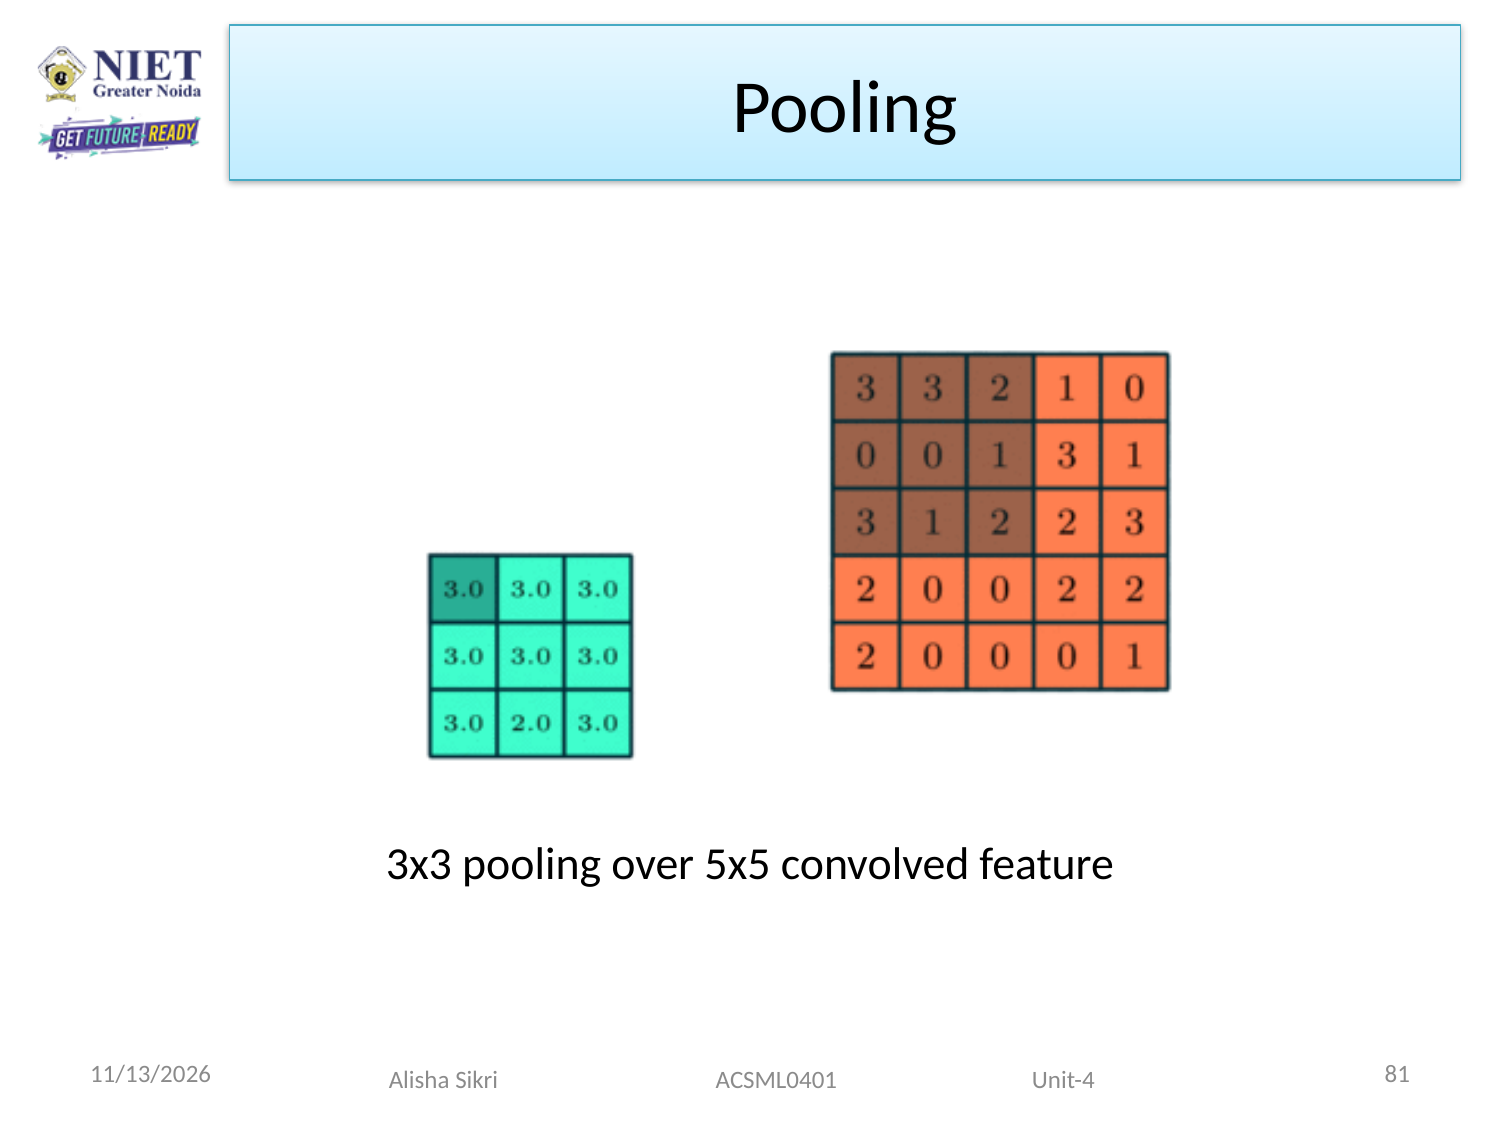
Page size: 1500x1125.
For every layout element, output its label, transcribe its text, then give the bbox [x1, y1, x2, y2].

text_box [0, 24, 1461, 181]
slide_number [75, 1042, 425, 1103]
slide_number 81 [1074, 1042, 1425, 1103]
list 3x3 pooling over 5x5 convolved feature [75, 249, 1425, 1005]
footer Alisha Sikri ACSML0401 Unit-4 [330, 1048, 1156, 1109]
picture [349, 274, 1249, 838]
